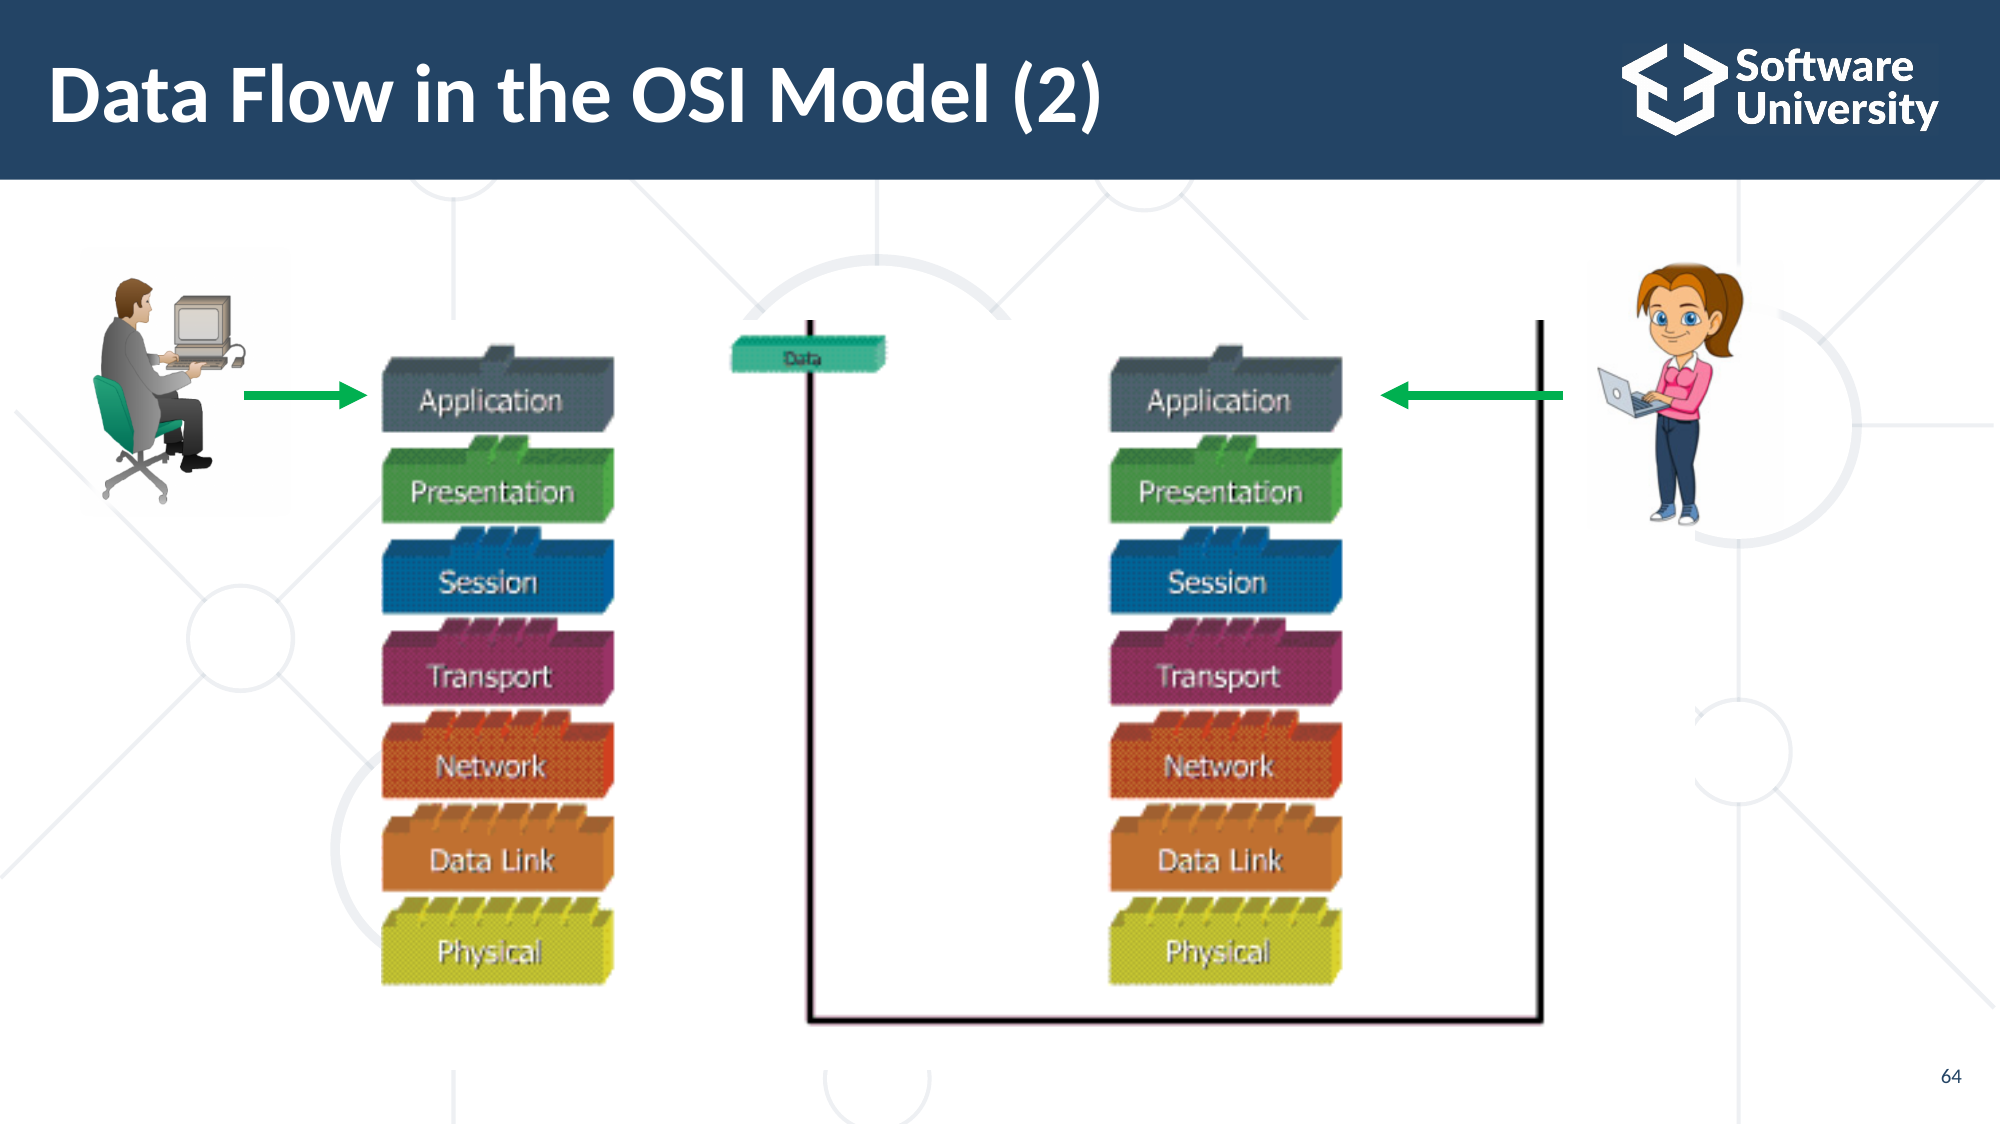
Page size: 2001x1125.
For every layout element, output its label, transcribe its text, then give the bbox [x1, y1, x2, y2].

picture [78, 246, 292, 517]
picture [381, 260, 1785, 1070]
slide_number 64 [1897, 1049, 1968, 1101]
title Data Flow in the OSI Model (2) [31, 16, 1591, 162]
picture [1622, 43, 1939, 136]
